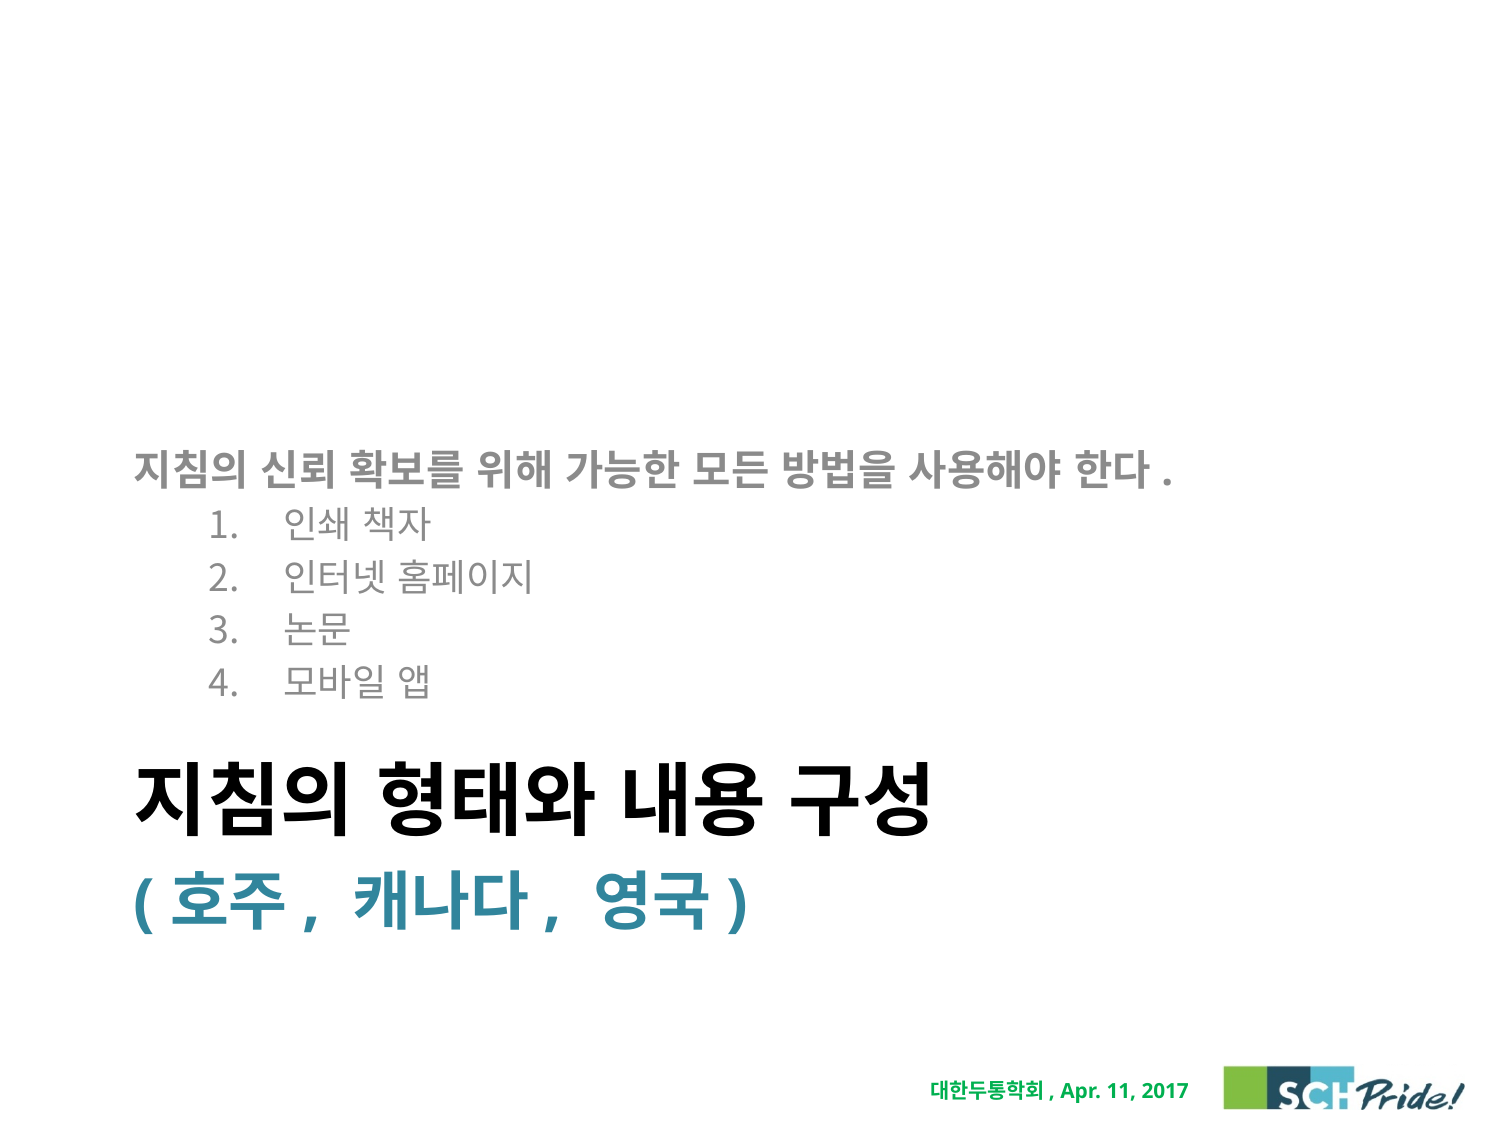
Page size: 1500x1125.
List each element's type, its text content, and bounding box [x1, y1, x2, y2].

list 지침의 신뢰 확보를 위해 가능한 모든 방법을 사용해야 한다. 인쇄 책자 인터넷 홈페이지 논문 모바일 앱 [118, 420, 1394, 712]
title 지침의 형태와 내용 구성 (호주, 캐나다, 영국) [118, 722, 1394, 947]
picture [1222, 1064, 1465, 1110]
